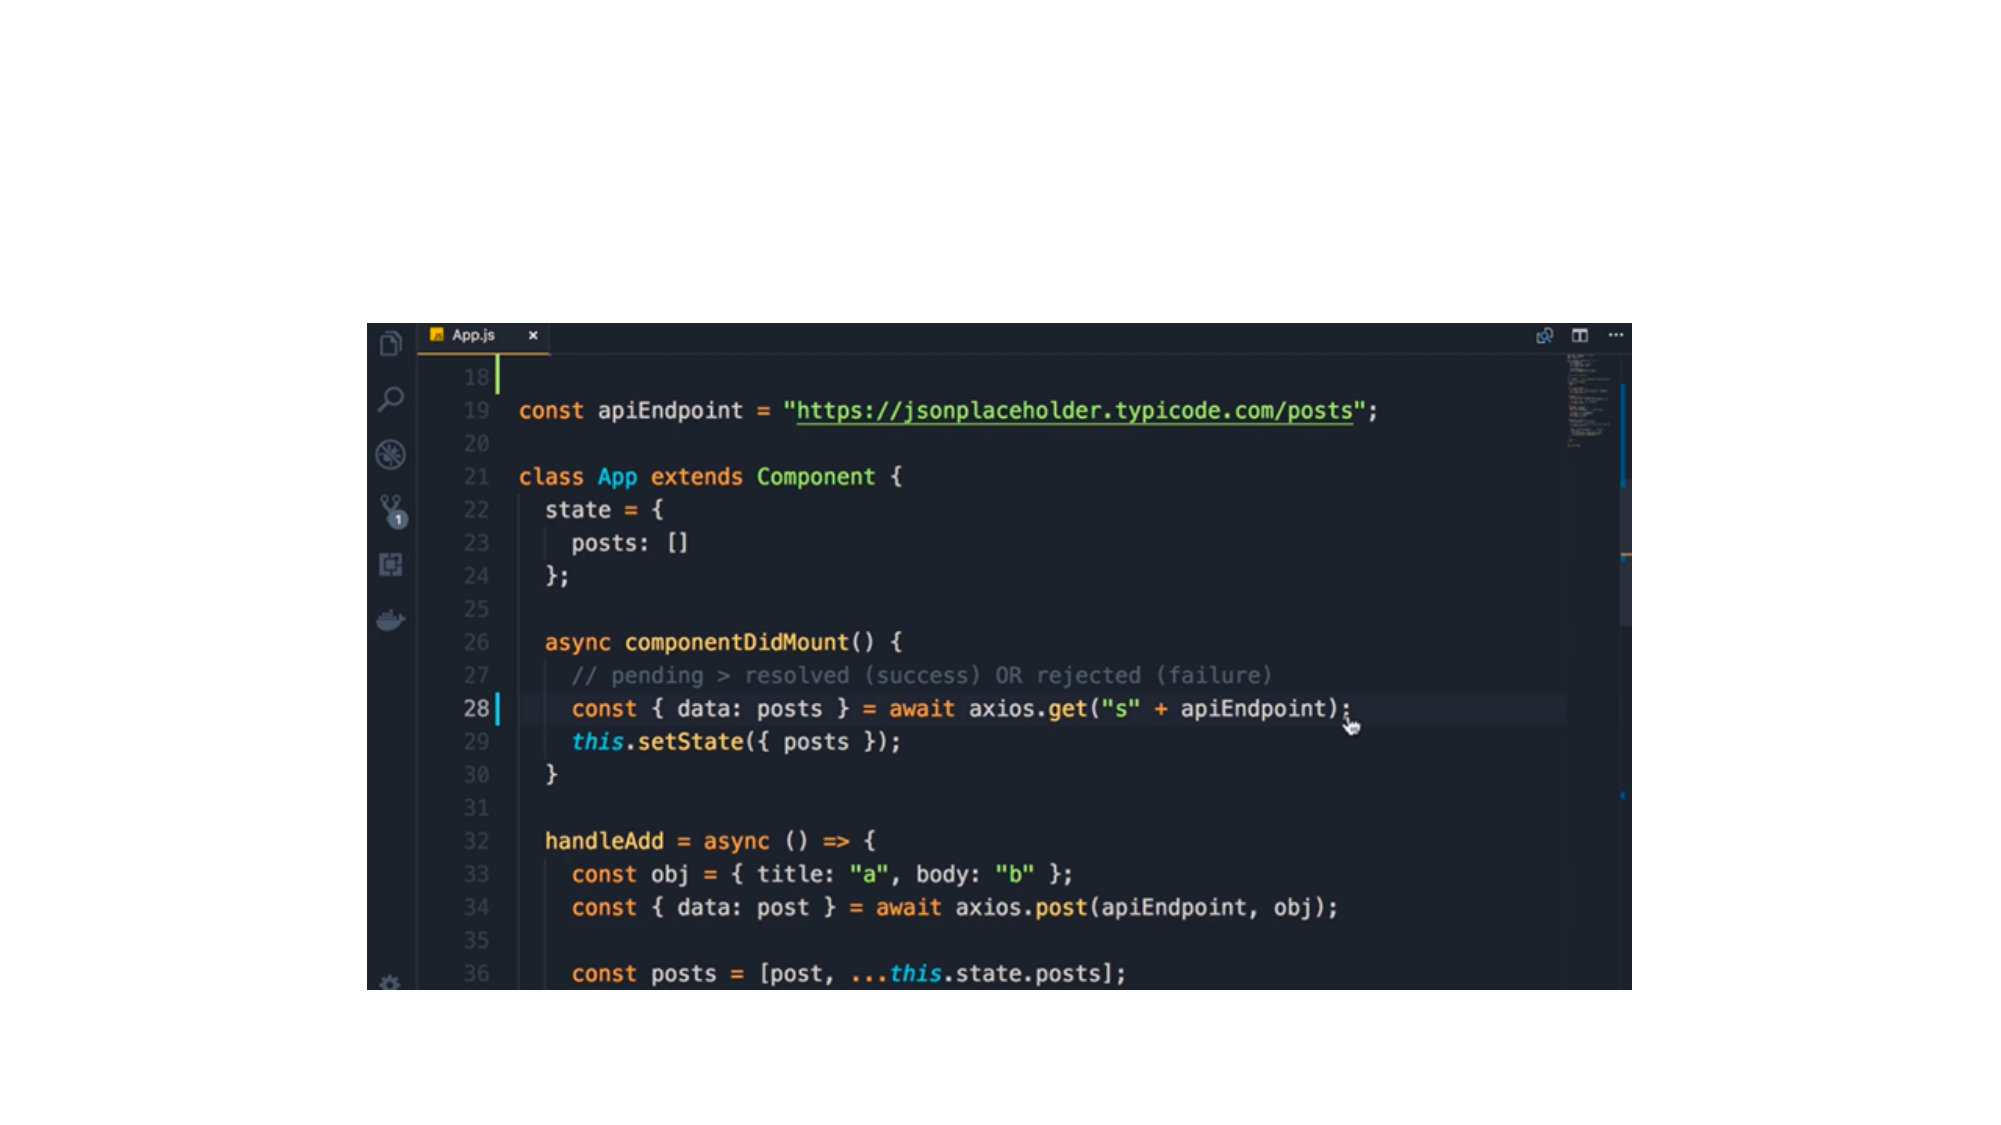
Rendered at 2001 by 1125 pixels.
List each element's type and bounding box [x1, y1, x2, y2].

list [367, 323, 1633, 990]
